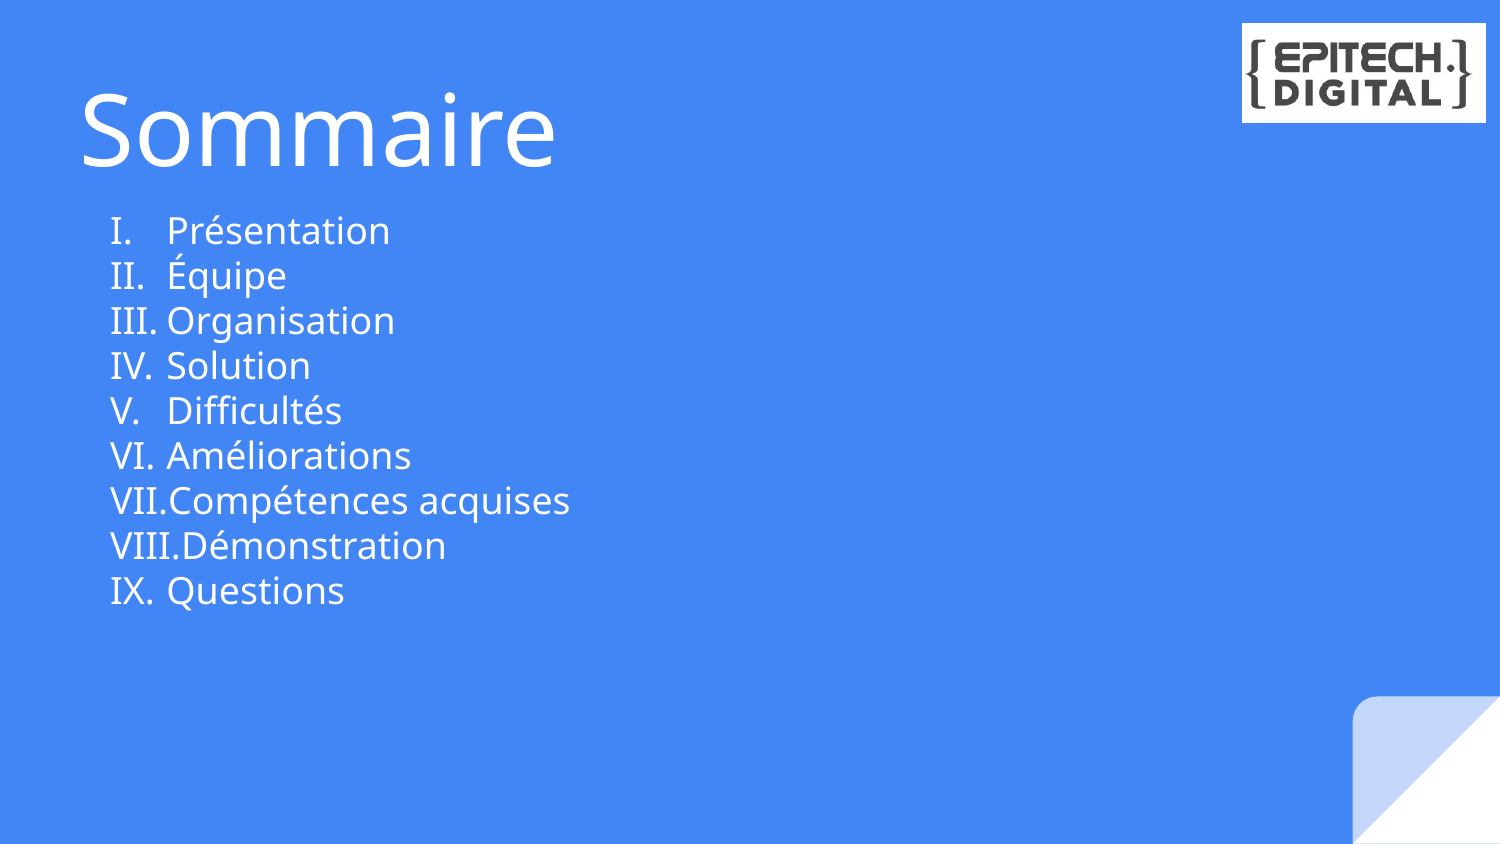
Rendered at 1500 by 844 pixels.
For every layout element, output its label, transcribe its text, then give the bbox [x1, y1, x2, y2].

picture [1242, 22, 1486, 123]
subtitle Présentation Équipe Organisation Solution Difficultés Améliorations Compétences acquises Démonstration Questions [76, 191, 1426, 641]
title Sommaire [64, 48, 1413, 202]
